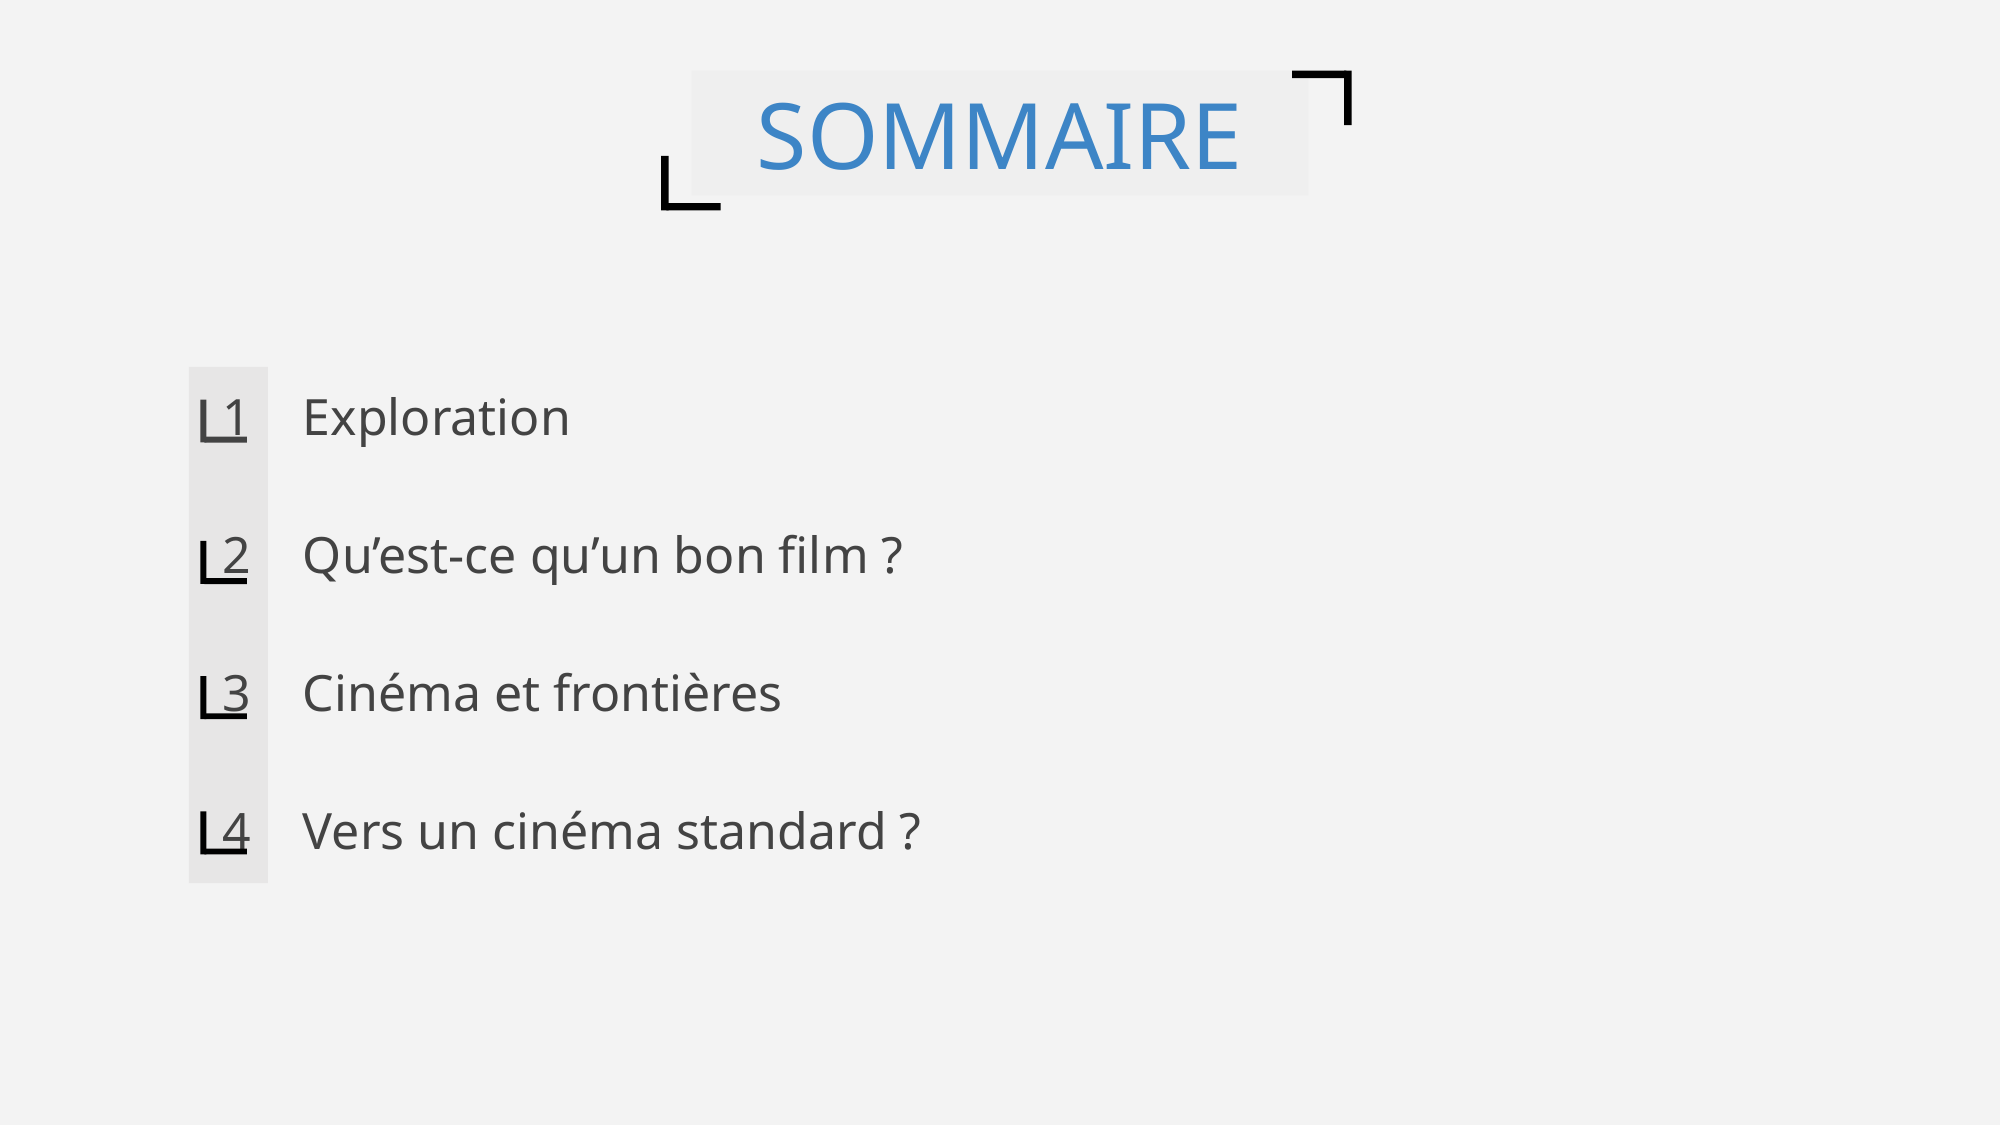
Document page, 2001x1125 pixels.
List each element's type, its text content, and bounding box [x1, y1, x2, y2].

text_box SOMMAIRE [691, 70, 1309, 196]
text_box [201, 674, 246, 722]
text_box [201, 539, 246, 586]
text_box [663, 153, 719, 214]
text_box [201, 397, 246, 445]
text_box 1 Exploration 2 Qu’est-ce qu’un bon film ? 3 Cinéma et frontières 4 Vers un cinéma standard ? [207, 361, 1312, 928]
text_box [1294, 67, 1350, 128]
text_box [201, 809, 246, 857]
text_box [188, 366, 207, 884]
